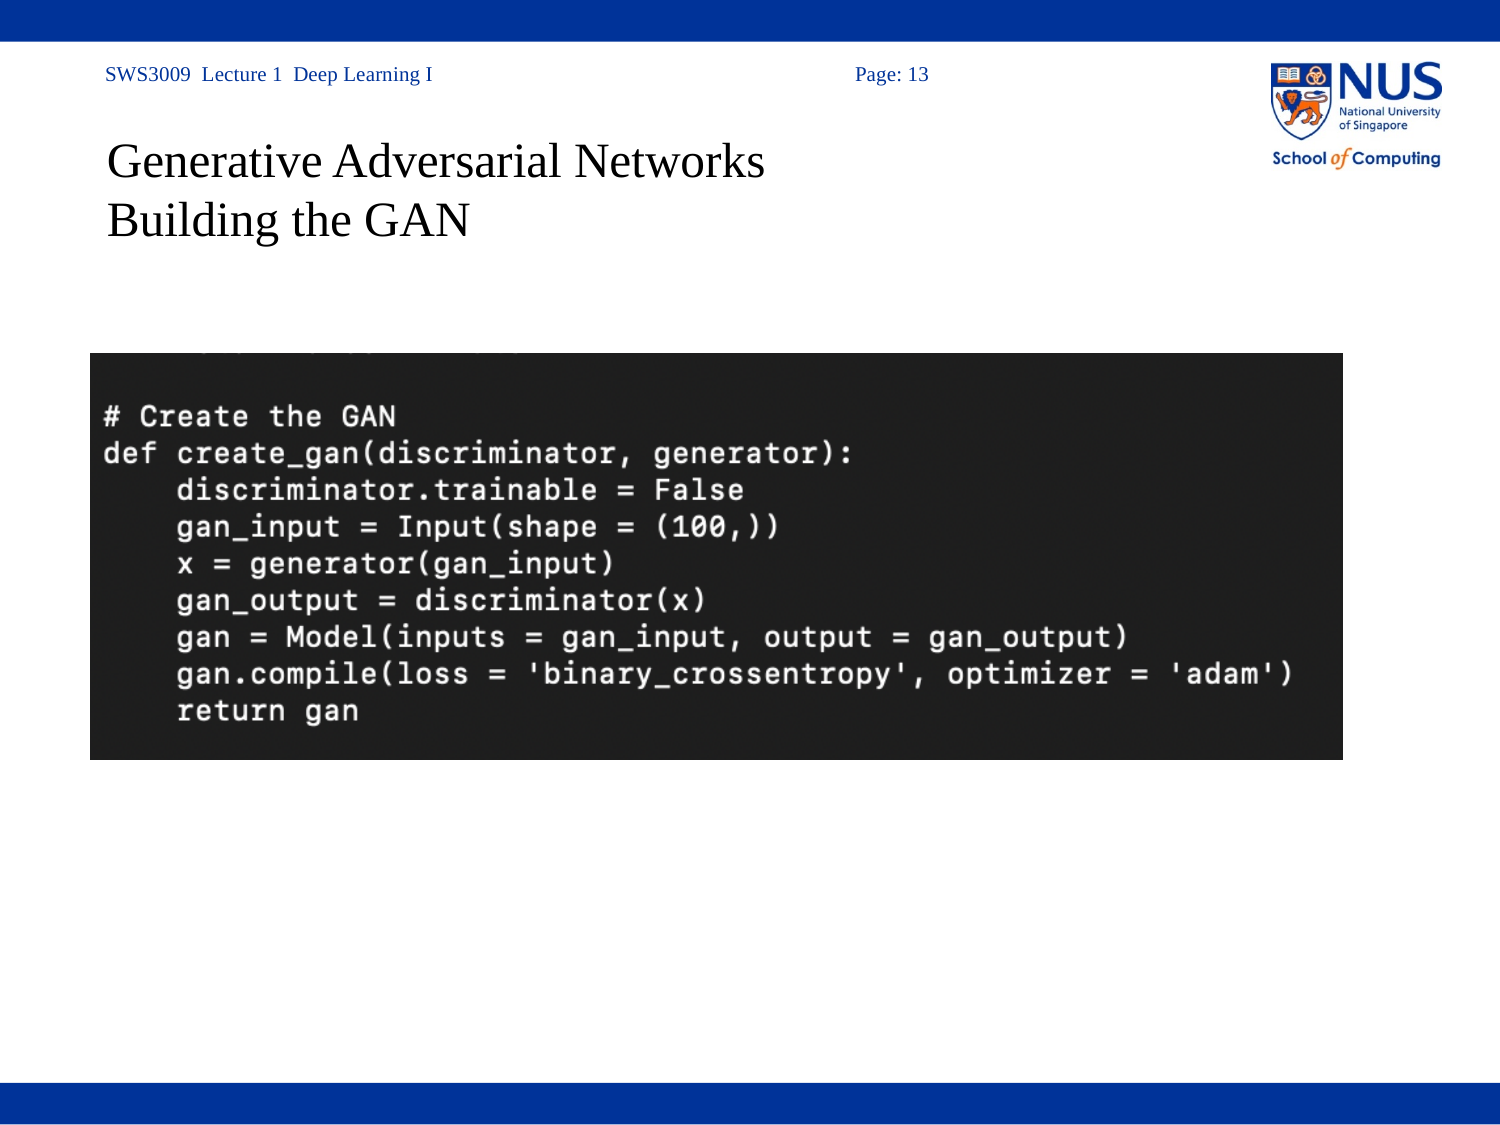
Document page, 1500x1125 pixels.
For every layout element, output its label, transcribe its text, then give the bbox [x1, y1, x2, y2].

picture [90, 353, 1343, 760]
picture [1271, 61, 1442, 171]
title Generative Adversarial Networks Building the GAN [90, 93, 1160, 282]
